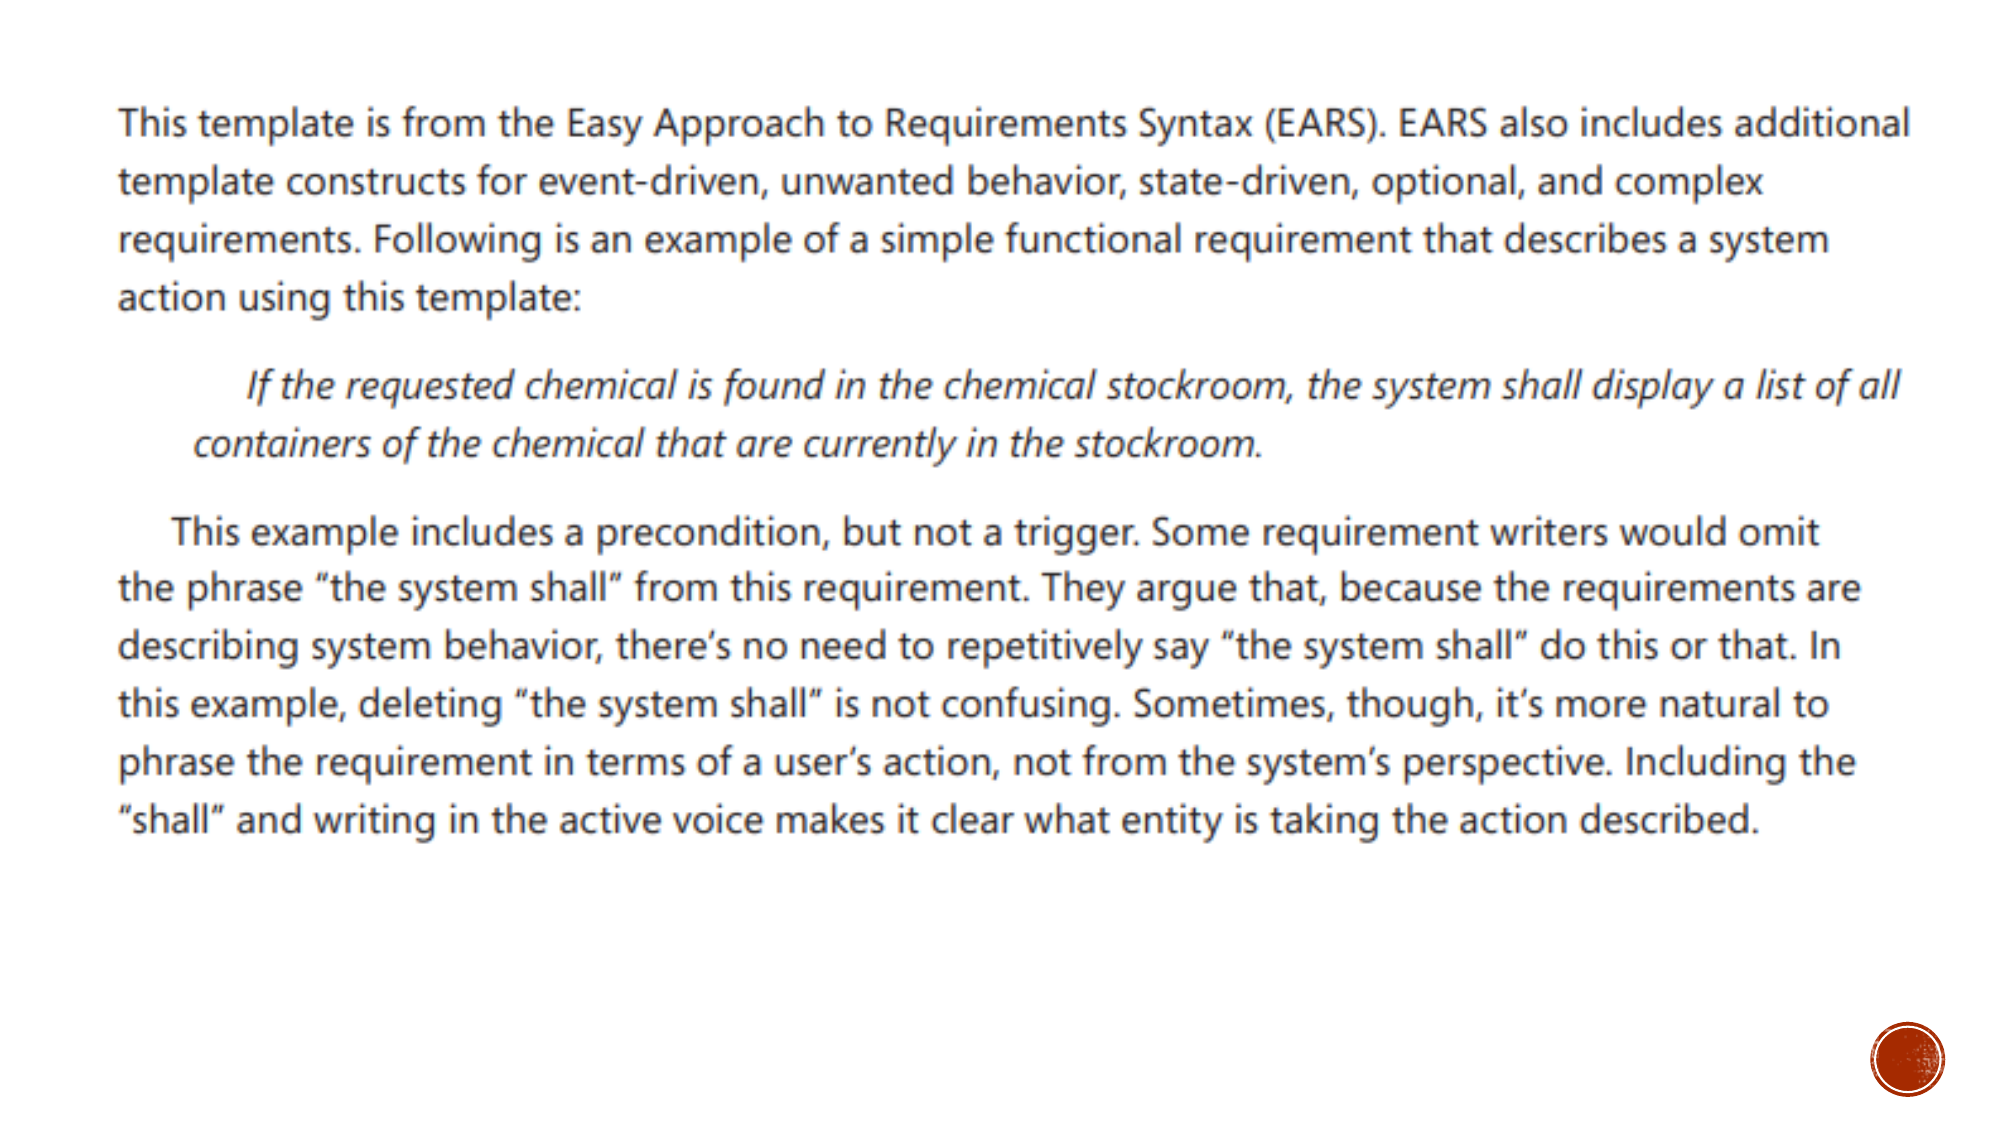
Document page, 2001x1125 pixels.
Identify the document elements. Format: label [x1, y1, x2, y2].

picture [89, 79, 1964, 858]
